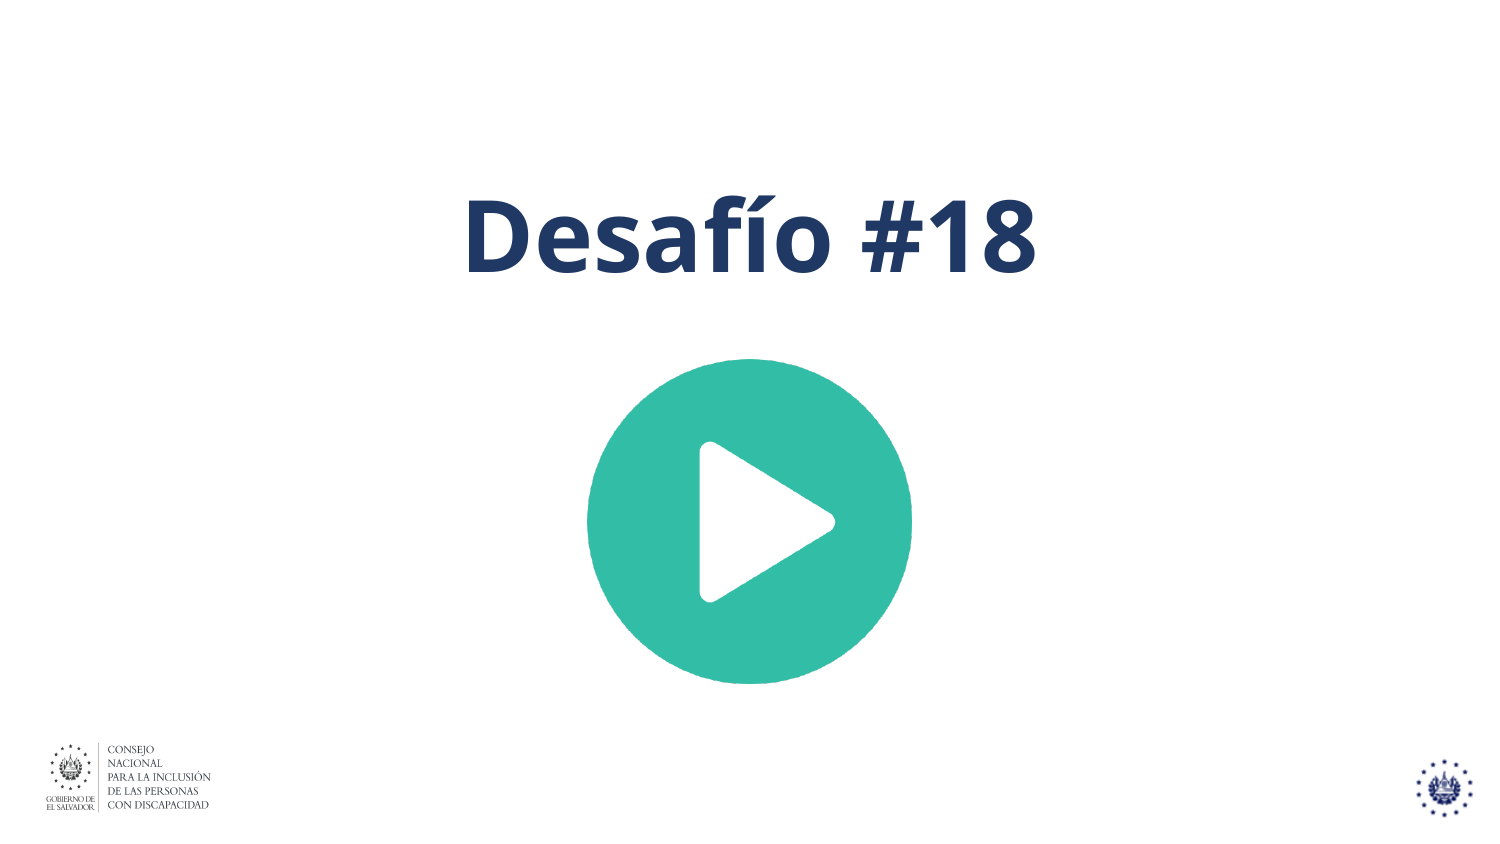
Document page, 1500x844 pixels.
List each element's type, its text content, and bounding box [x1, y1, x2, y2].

picture [1401, 755, 1500, 844]
picture [587, 358, 913, 684]
title Desafío #18 [82, 163, 1418, 302]
picture [37, 732, 216, 821]
